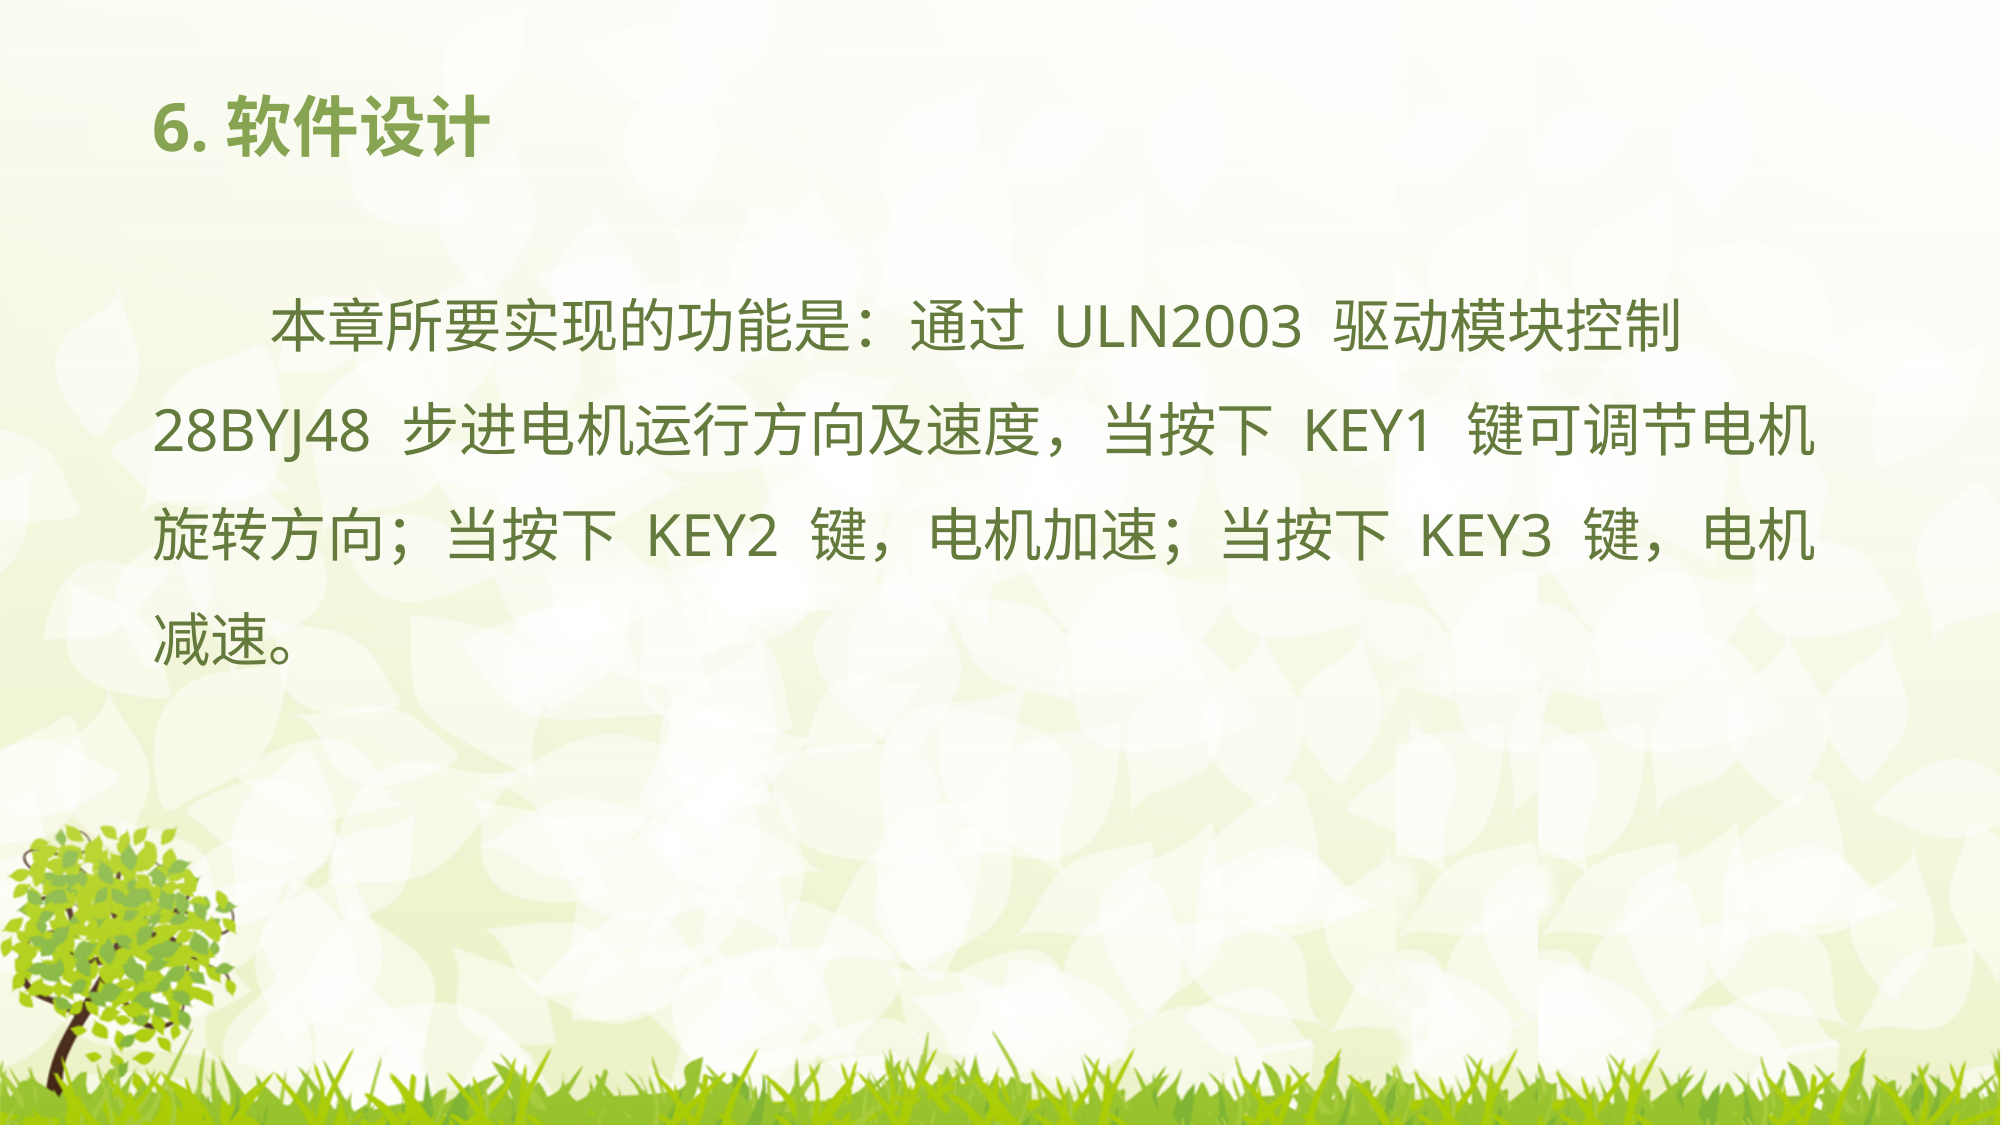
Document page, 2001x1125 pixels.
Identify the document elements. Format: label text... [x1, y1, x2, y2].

title 6.软件设计 [137, 59, 1863, 200]
list 本章所要实现的功能是：通过 ULN2003 驱动模块控制 28BYJ48 步进电机运行方向及速度，当按下 KEY1 键可调节电机旋转方向；当按下 KEY2 键，电机加速；当按下 KEY3 键，电机减速。 [137, 246, 1863, 1041]
picture [0, 0, 2001, 1125]
